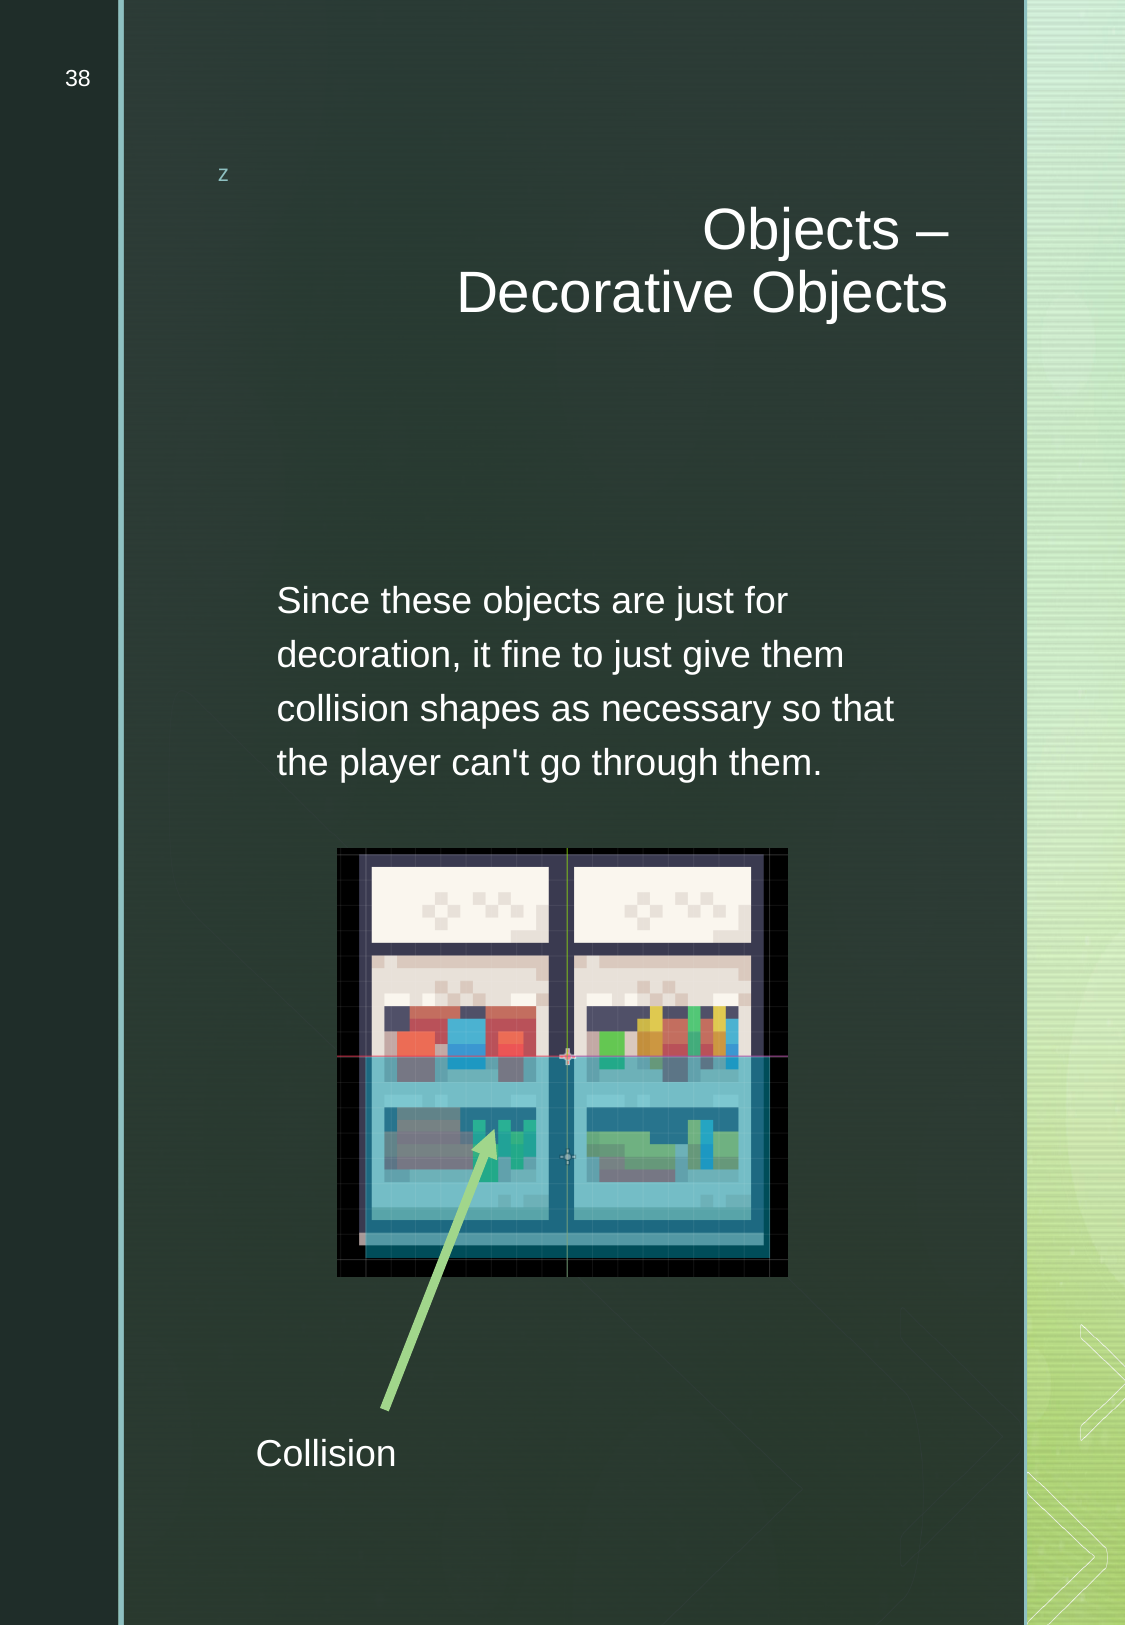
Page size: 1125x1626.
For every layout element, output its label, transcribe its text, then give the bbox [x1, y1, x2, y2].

text_box Collision [240, 1421, 691, 1482]
picture [337, 848, 789, 1277]
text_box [384, 1128, 495, 1410]
list Since these objects are just for decoration, it fine to just give them collision shapes as necessary so that the player can't go through them. [261, 485, 965, 866]
picture [1028, 0, 1125, 1625]
slide_number 38 [19, 38, 99, 116]
title Objects – Decorative Objects [241, 191, 965, 447]
